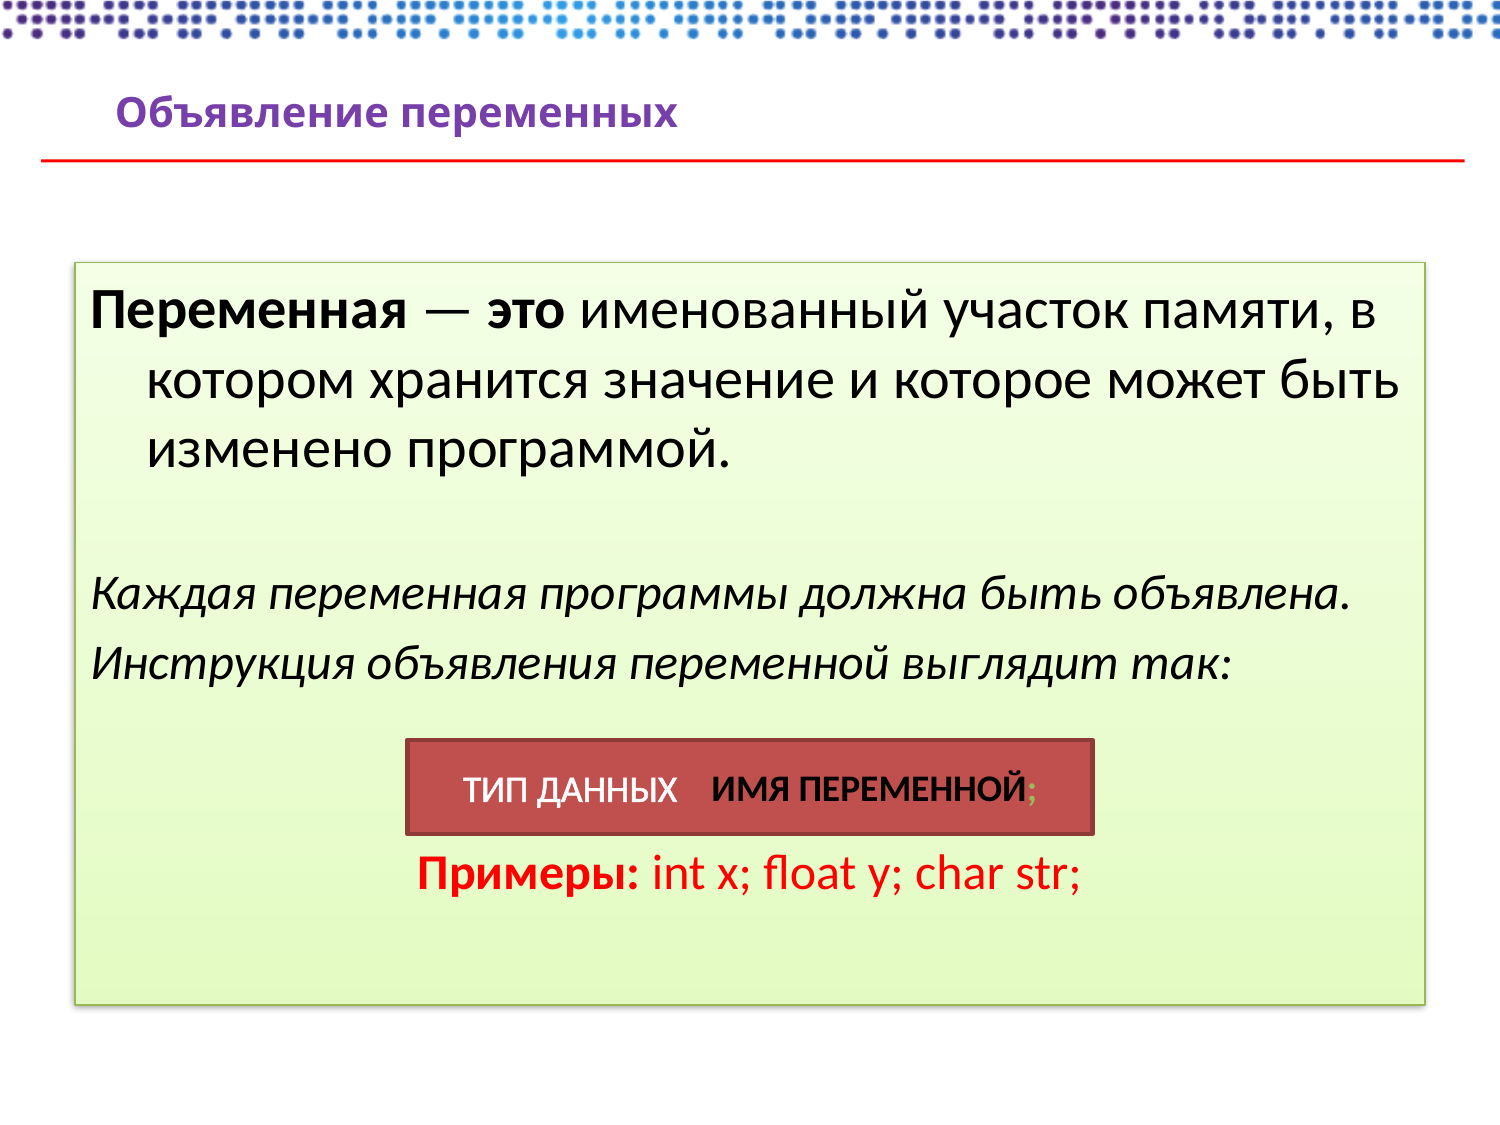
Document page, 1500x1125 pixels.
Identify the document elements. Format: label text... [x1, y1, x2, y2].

text_box Объявление переменных [100, 78, 1447, 143]
text_box ТИП ДАННЫХ ИМЯ ПЕРЕМЕННОЙ; [405, 738, 1095, 836]
picture [0, 0, 1500, 51]
list Переменная — это именованный участок памяти, в котором хранится значение и которое может быть изменено программой. Каждая переменная программы должна быть объявлена. Инструкция объявления переменной выглядит так: Примеры: int x; float y; char str; [74, 262, 1426, 1006]
